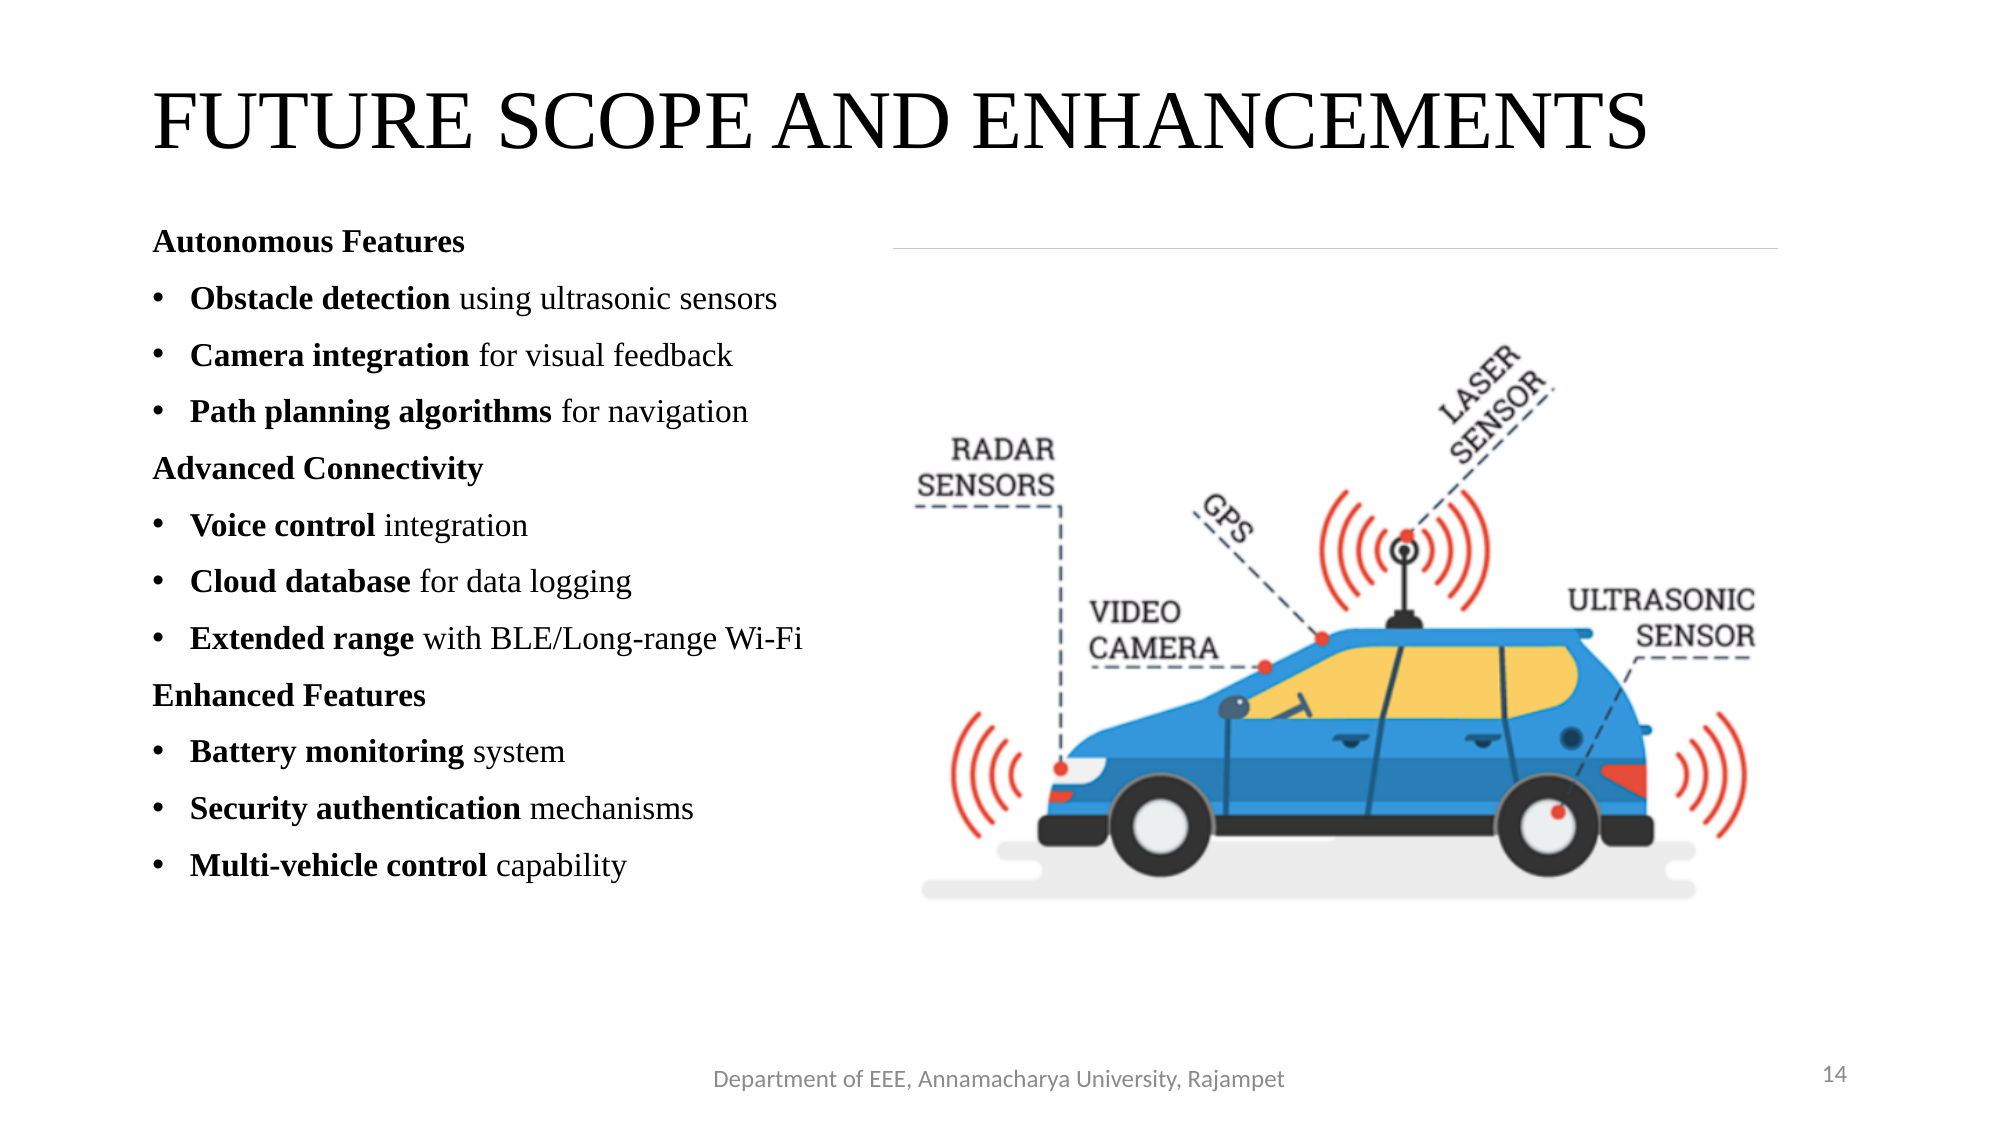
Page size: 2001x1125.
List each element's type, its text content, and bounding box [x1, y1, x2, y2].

picture [892, 247, 1779, 989]
footer Department of EEE, Annamacharya University, Rajampet [587, 1047, 1412, 1108]
slide_number 14 [1412, 1042, 1863, 1103]
title FUTURE SCOPE AND ENHANCEMENTS [137, 59, 1863, 185]
list Autonomous Features Obstacle detection using ultrasonic sensors Camera integration for visual feedback Path planning algorithms for navigation Advanced Connectivity Voice control integration Cloud database for data logging Extended range with BLE/Long-range Wi-Fi Enhanced Features Battery monitoring system Security authentication mechanisms Multi-vehicle control capability [137, 216, 1863, 931]
